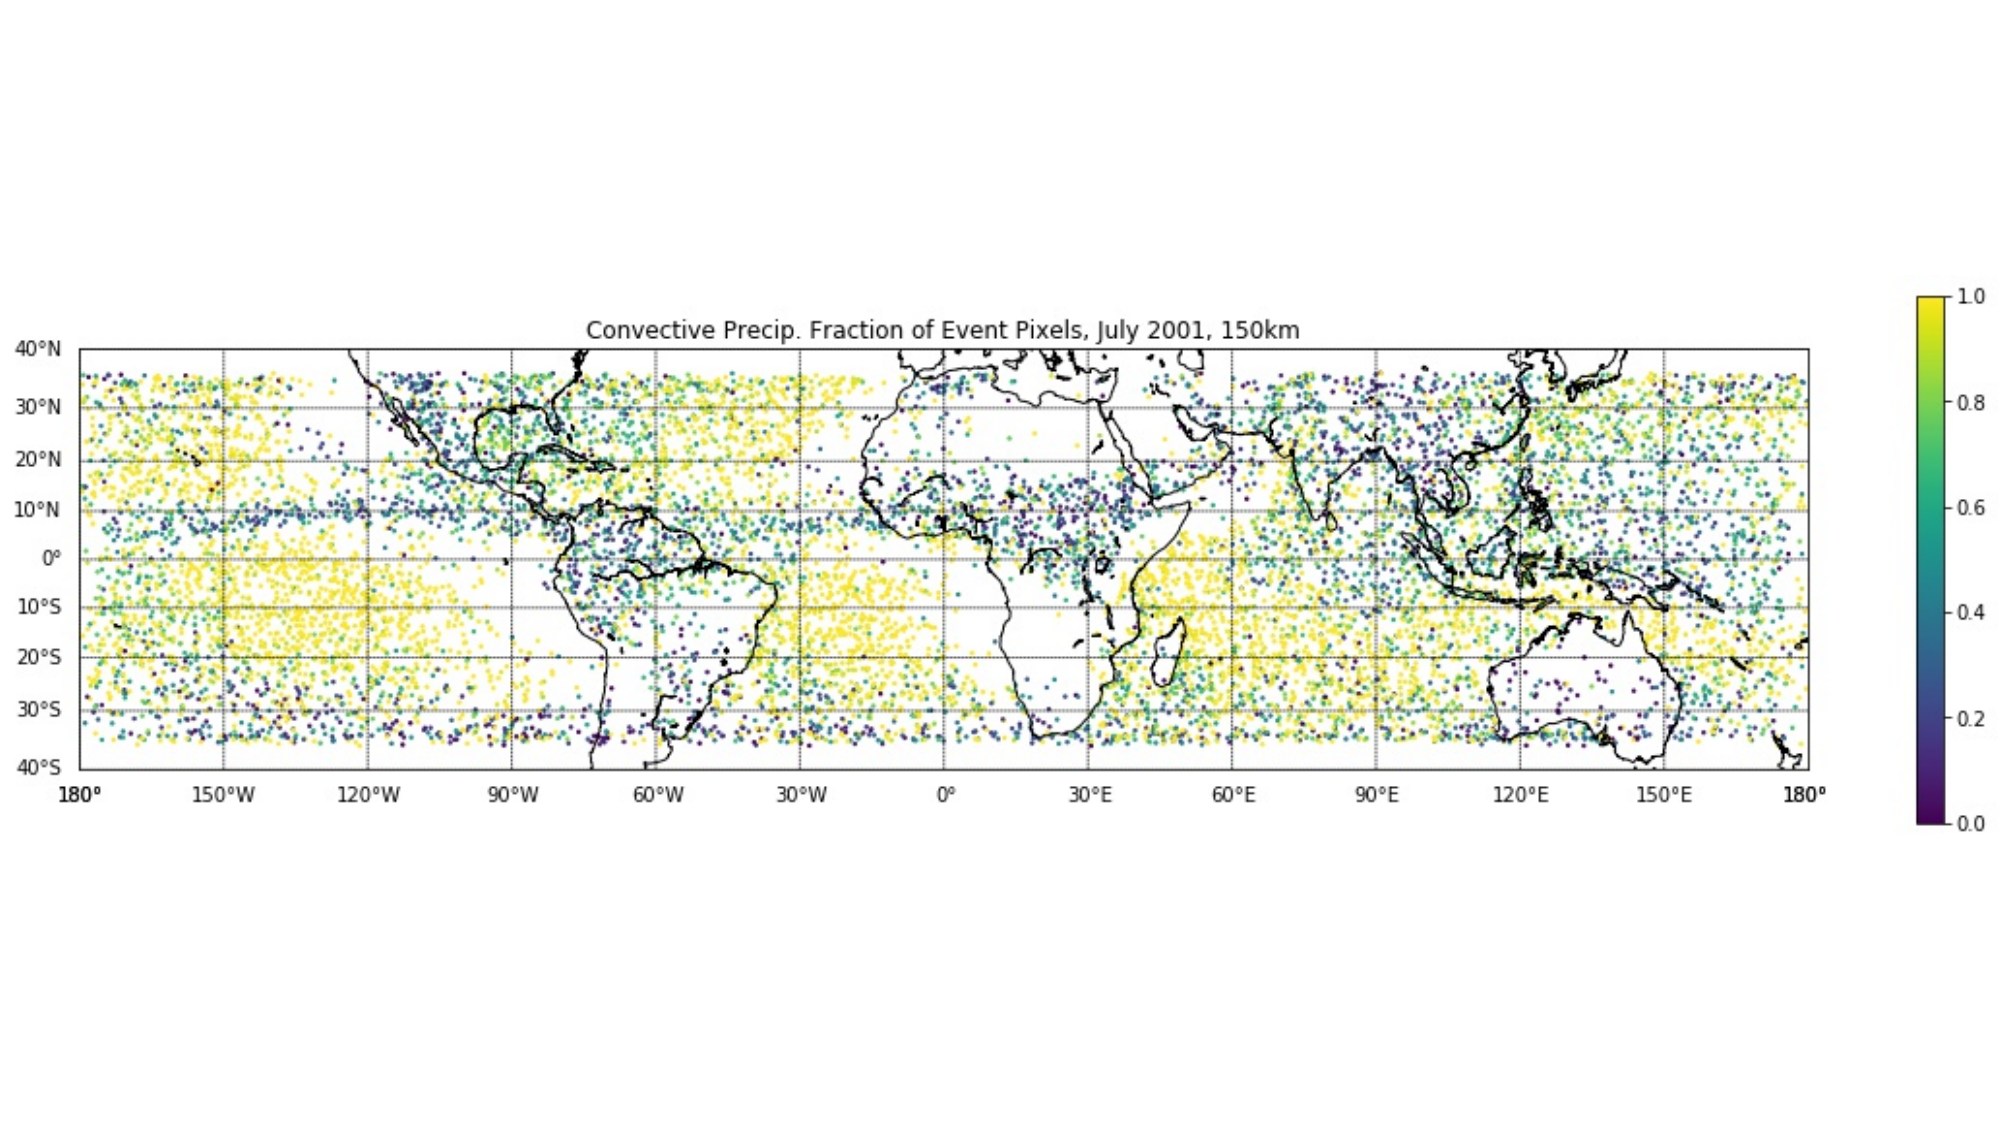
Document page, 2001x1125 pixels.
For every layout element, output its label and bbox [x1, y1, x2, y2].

picture [0, 275, 2000, 849]
